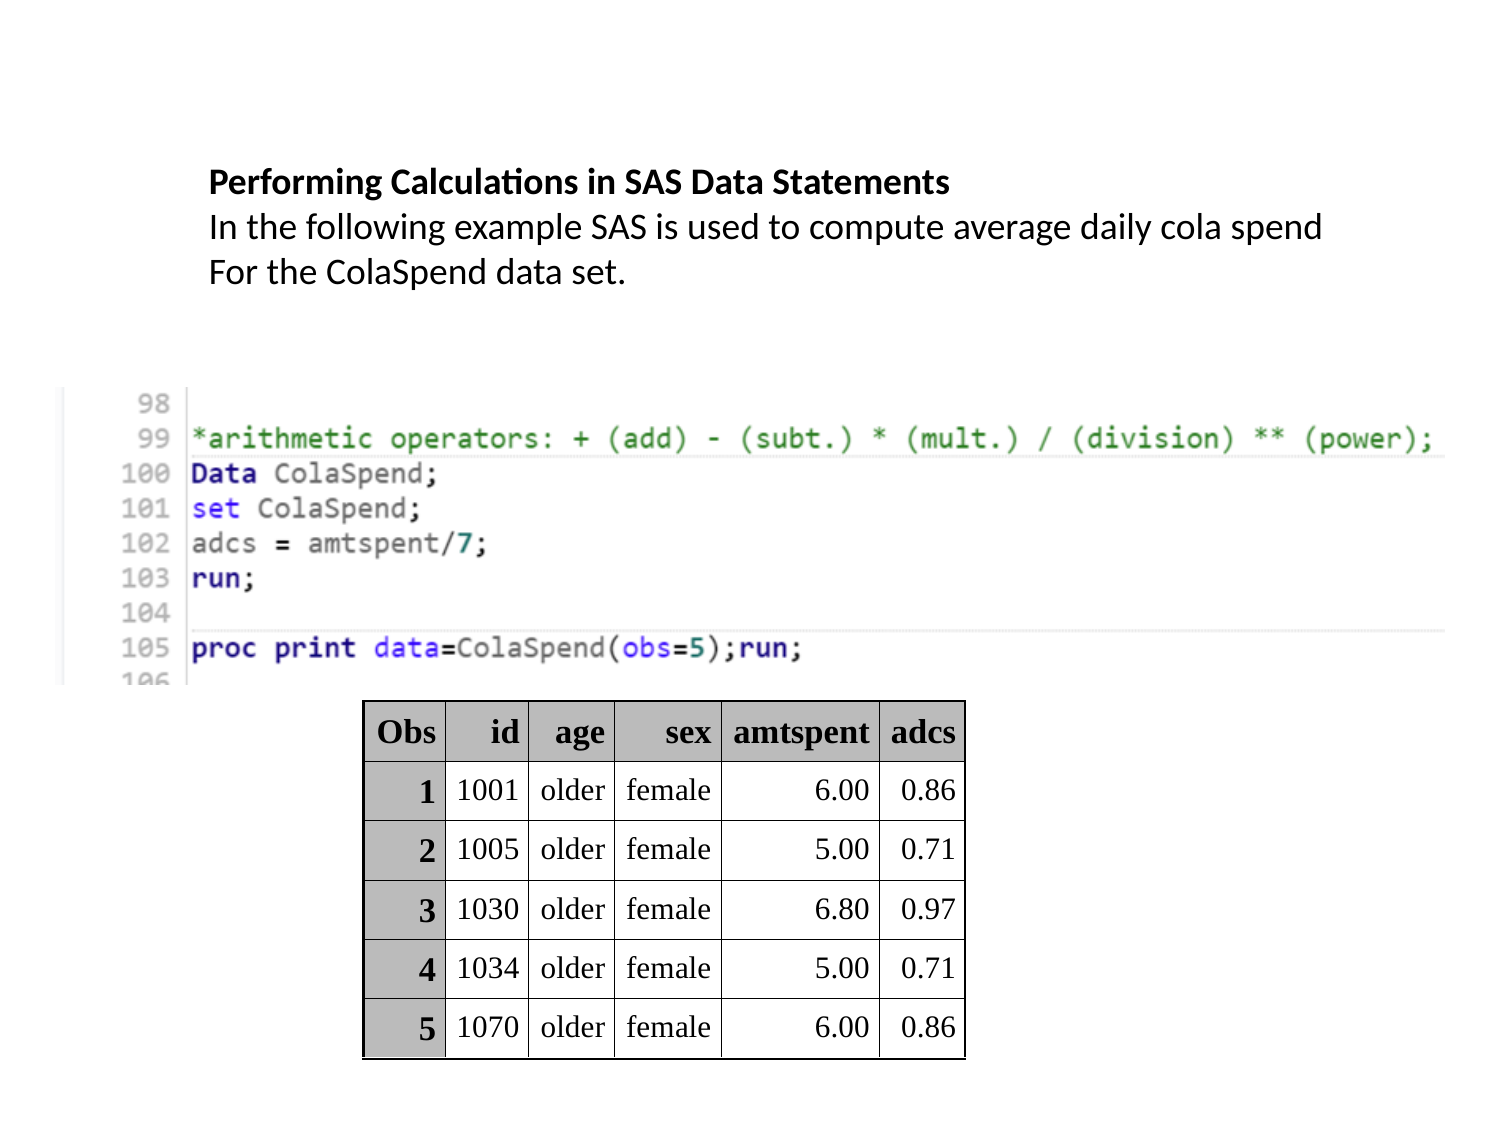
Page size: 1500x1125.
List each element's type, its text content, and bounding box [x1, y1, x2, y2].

text_box Performing Calculations in SAS Data Statements In the following example SAS is used to compute average daily cola spend For the ColaSpend data set. [193, 149, 1340, 385]
picture [0, 699, 1500, 1097]
picture [54, 387, 1446, 685]
